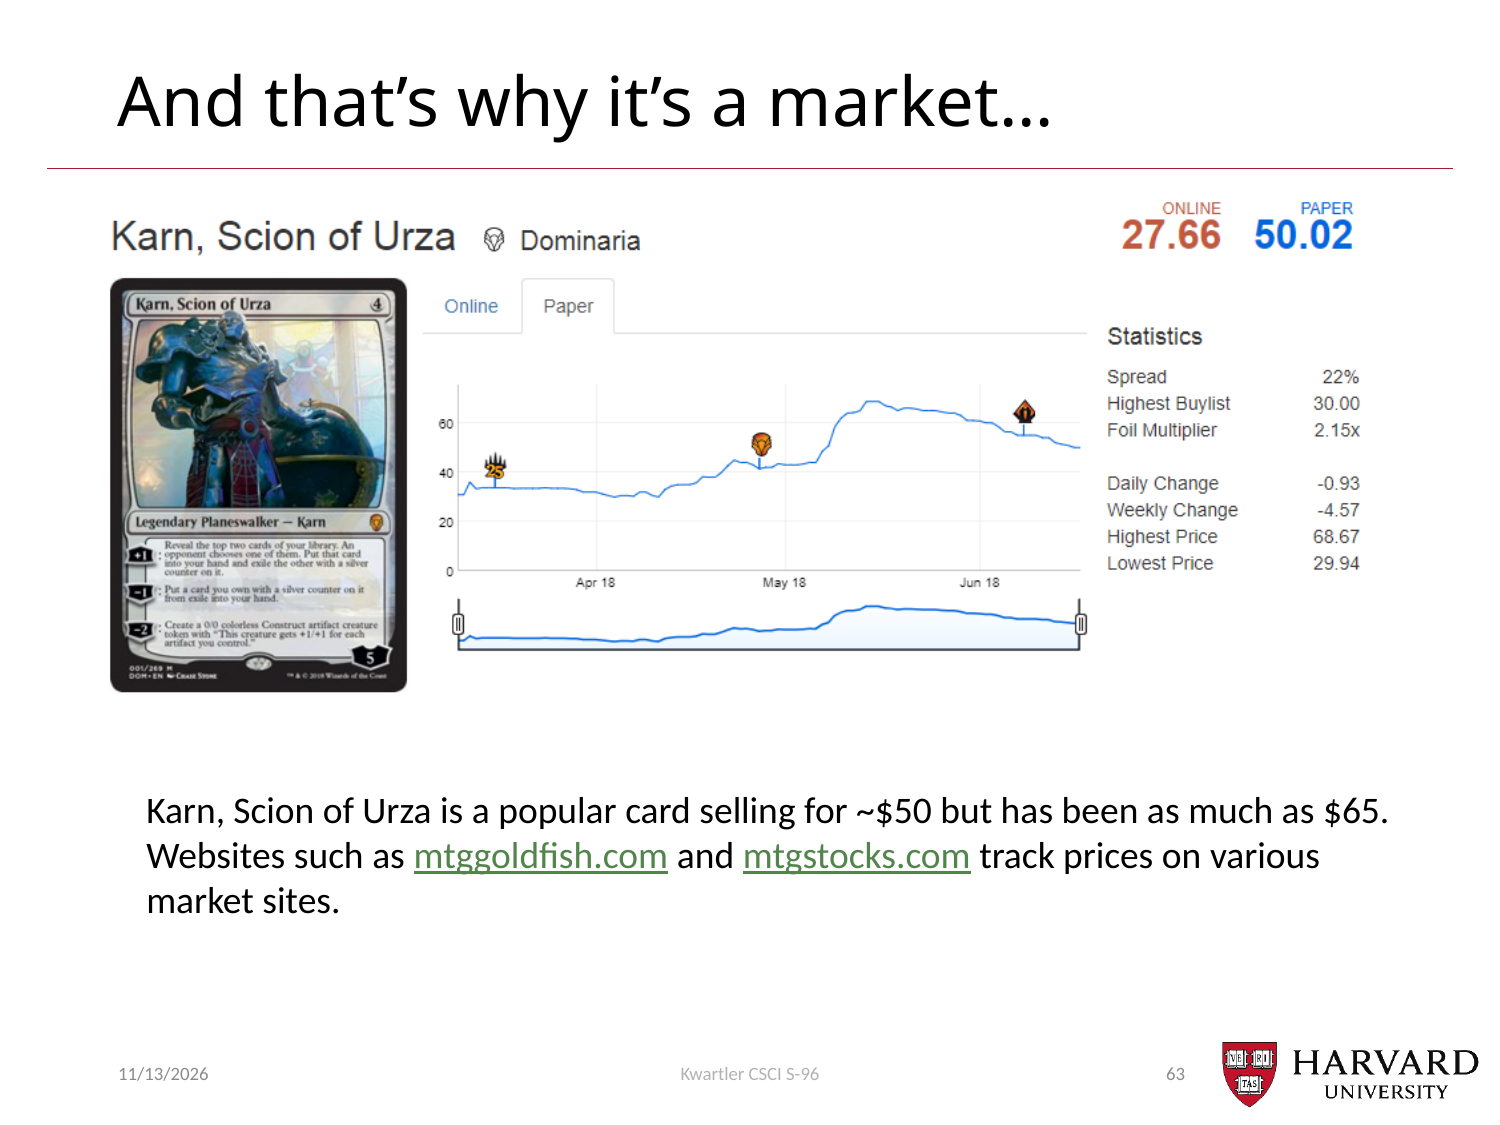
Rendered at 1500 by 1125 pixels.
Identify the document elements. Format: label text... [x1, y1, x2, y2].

footer Kwartler CSCI S-96 [496, 1042, 1004, 1103]
title And that’s why it’s a market… [103, 59, 1397, 157]
picture [101, 197, 1372, 703]
picture [1200, 1024, 1500, 1125]
text_box Karn, Scion of Urza is a popular card selling for ~$50 but has been as much as $65. Websites such as mtggoldfish.com and mtgstocks.com track prices on various market sites. [131, 778, 1416, 929]
slide_number 63 [1059, 1042, 1200, 1103]
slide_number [103, 1042, 441, 1103]
